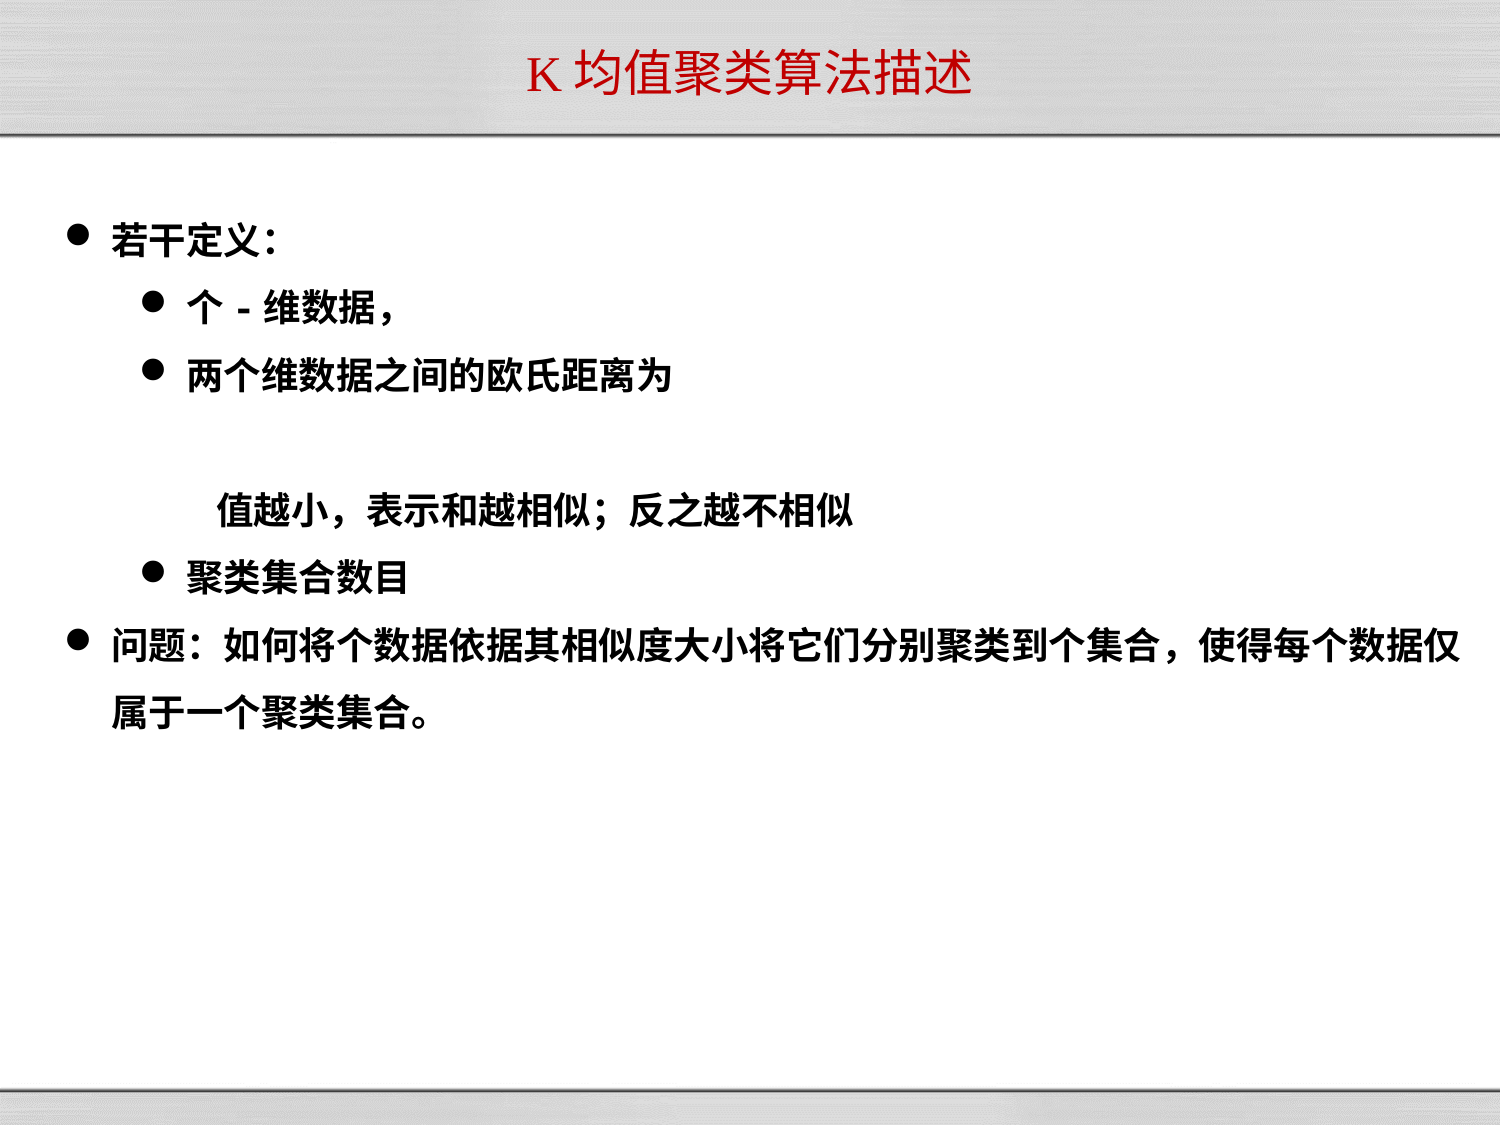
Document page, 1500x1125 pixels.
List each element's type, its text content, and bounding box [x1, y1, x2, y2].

picture [0, 135, 1500, 1125]
title K均值聚类算法描述 [0, 0, 1500, 135]
